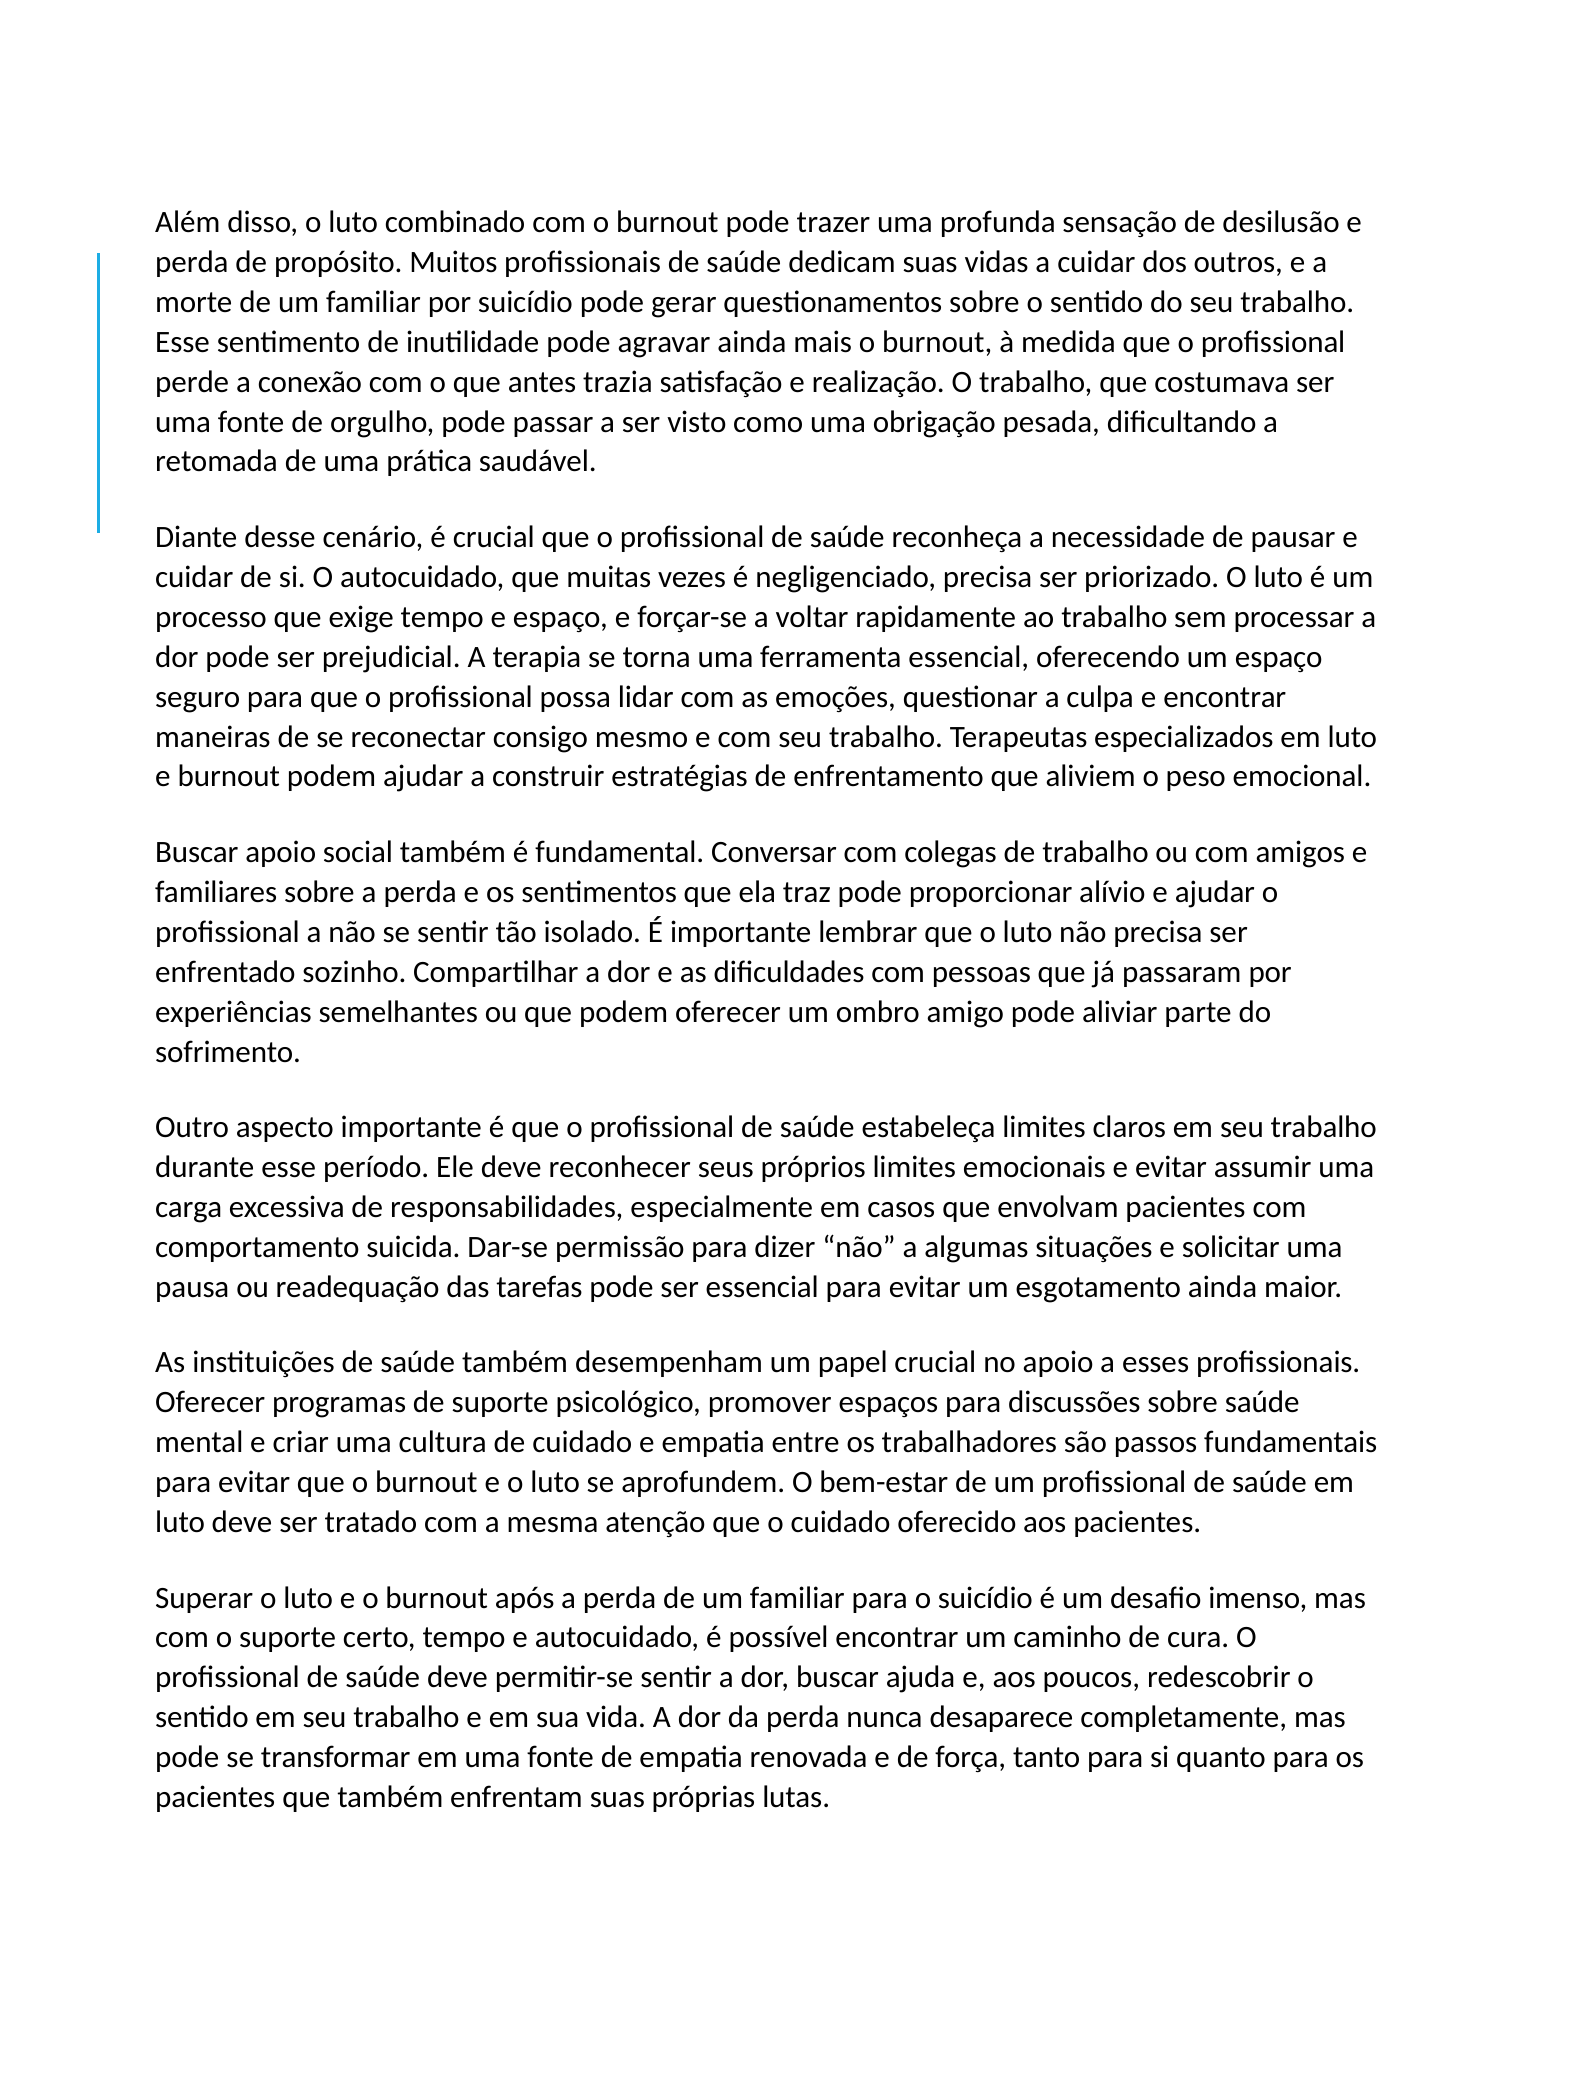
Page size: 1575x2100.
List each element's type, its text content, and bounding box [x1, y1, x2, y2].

list Além disso, o luto combinado com o burnout pode trazer uma profunda sensação de desilusão e perda de propósito. Muitos profissionais de saúde dedicam suas vidas a cuidar dos outros, e a morte de um familiar por suicídio pode gerar questionamentos sobre o sentido do seu trabalho. Esse sentimento de inutilidade pode agravar ainda mais o burnout, à medida que o profissional perde a conexão com o que antes trazia satisfação e realização. O trabalho, que costumava ser uma fonte de orgulho, pode passar a ser visto como uma obrigação pesada, dificultando a retomada de uma prática saudável. Diante desse cenário, é crucial que o profissional de saúde reconheça a necessidade de pausar e cuidar de si. O autocuidado, que muitas vezes é negligenciado, precisa ser priorizado. O luto é um processo que exige tempo e espaço, e forçar-se a voltar rapidamente ao trabalho sem processar a dor pode ser prejudicial. A terapia se torna uma ferramenta essencial, oferecendo um espaço seguro para que o profissional possa lidar com as emoções, questionar a culpa e encontrar maneiras de se reconectar consigo mesmo e com seu trabalho. Terapeutas especializados em luto e burnout podem ajudar a construir estratégias de enfrentamento que aliviem o peso emocional. Buscar apoio social também é fundamental. Conversar com colegas de trabalho ou com amigos e familiares sobre a perda e os sentimentos que ela traz pode proporcionar alívio e ajudar o profissional a não se sentir tão isolado. É importante lembrar que o luto não precisa ser enfrentado sozinho. Compartilhar a dor e as dificuldades com pessoas que já passaram por experiências semelhantes ou que podem oferecer um ombro amigo pode aliviar parte do sofrimento. Outro aspecto importante é que o profissional de saúde estabeleça limites claros em seu trabalho durante esse período. Ele deve reconhecer seus próprios limites emocionais e evitar assumir uma carga excessiva de responsabilidades, especialmente em casos que envolvam pacientes com comportamento suicida. Dar-se permissão para dizer “não” a algumas situações e solicitar uma pausa ou readequação das tarefas pode ser essencial para evitar um esgotamento ainda maior. As instituições de saúde também desempenham um papel crucial no apoio a esses profissionais. Oferecer programas de suporte psicológico, promover espaços para discussões sobre saúde mental e criar uma cultura de cuidado e empatia entre os trabalhadores são passos fundamentais para evitar que o burnout e o luto se aprofundem. O bem-estar de um profissional de saúde em luto deve ser tratado com a mesma atenção que o cuidado oferecido aos pacientes. Superar o luto e o burnout após a perda de um familiar para o suicídio é um desafio imenso, mas com o suporte certo, tempo e autocuidado, é possível encontrar um caminho de cura. O profissional de saúde deve permitir-se sentir a dor, buscar ajuda e, aos poucos, redescobrir o sentido em seu trabalho e em sua vida. A dor da perda nunca desaparece completamente, mas pode se transformar em uma fonte de empatia renovada e de força, tanto para si quanto para os pacientes que também enfrentam suas próprias lutas. [132, 191, 1388, 1932]
